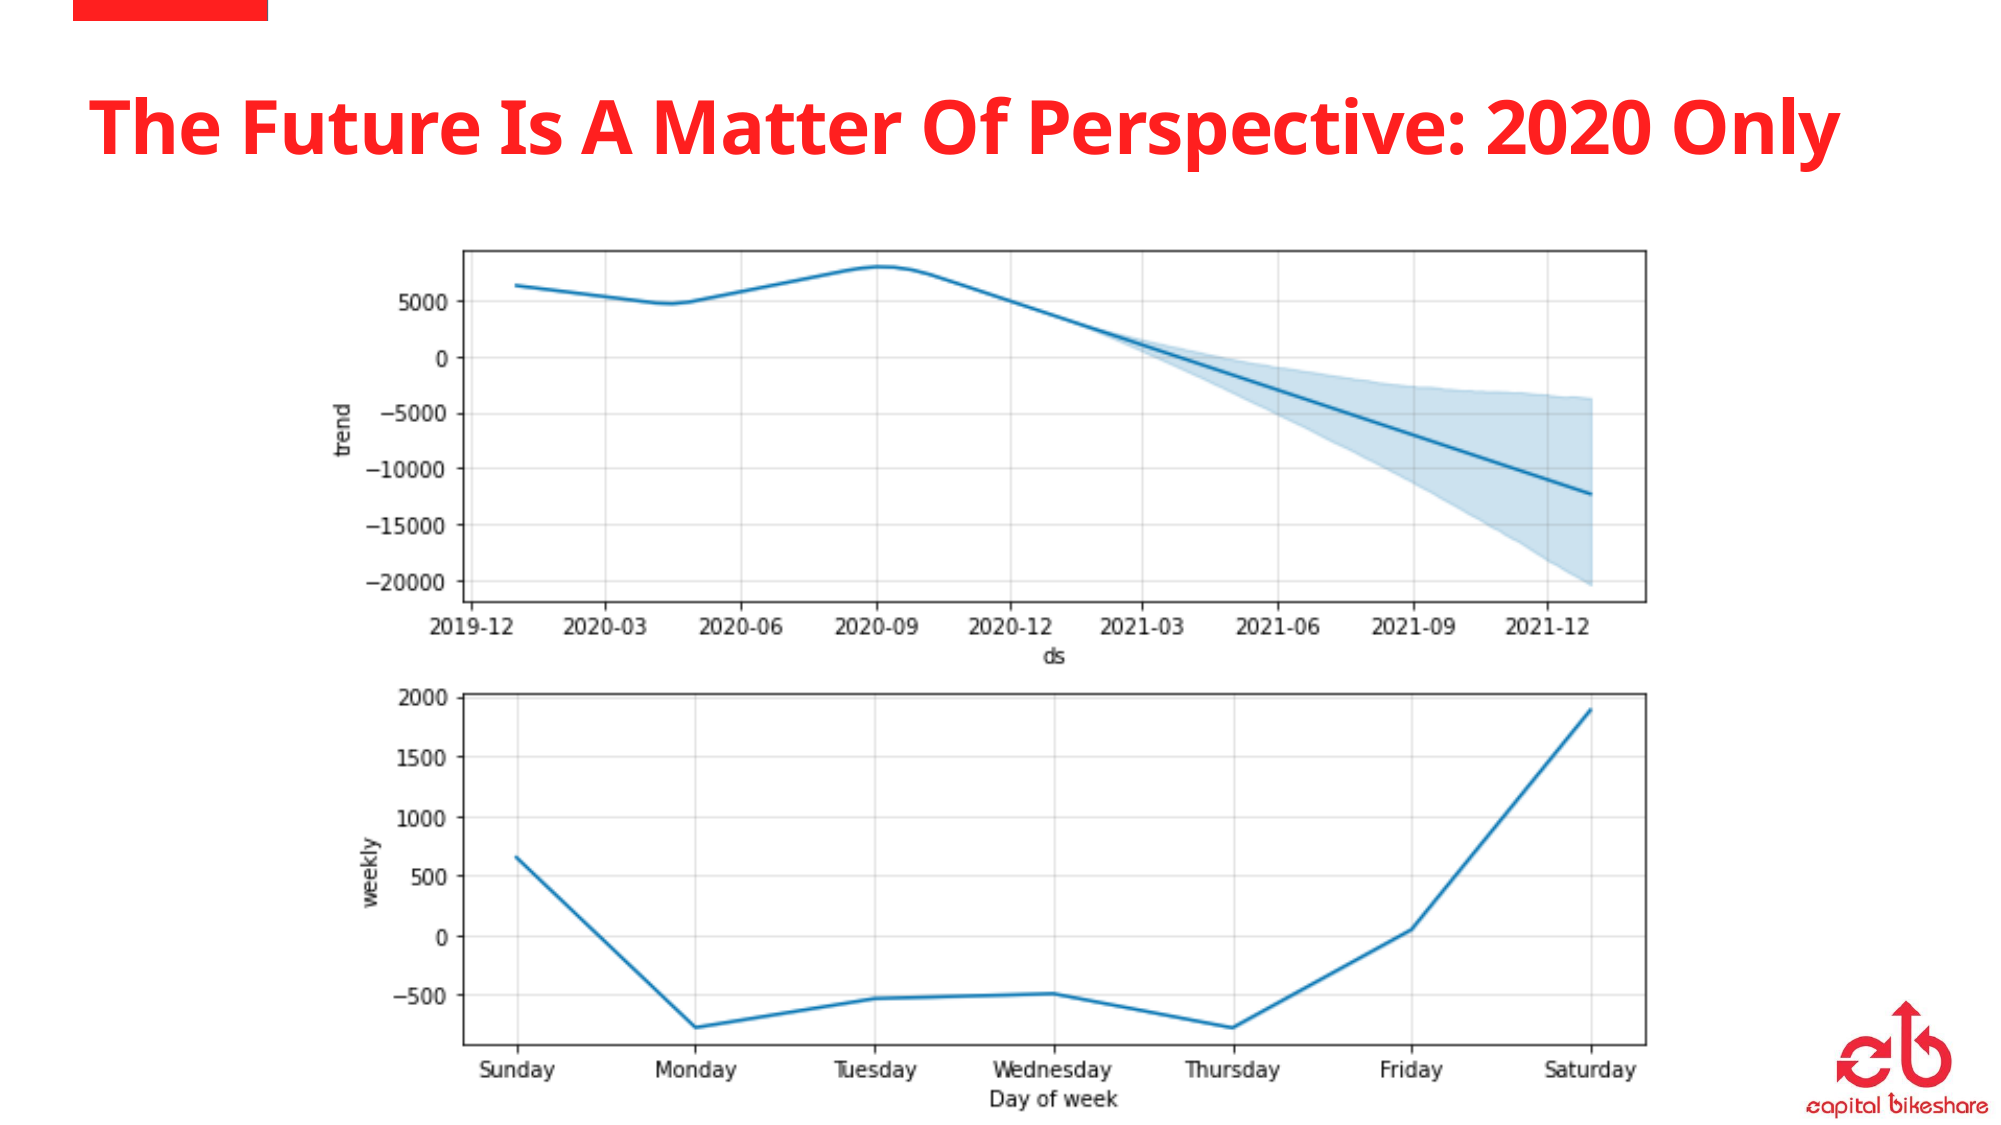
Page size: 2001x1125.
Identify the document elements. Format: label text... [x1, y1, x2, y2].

picture [1791, 990, 2000, 1125]
picture [321, 238, 1658, 1124]
text_box [72, 0, 268, 22]
title The Future Is A Matter Of Perspective: 2020 Only [73, 82, 1907, 179]
